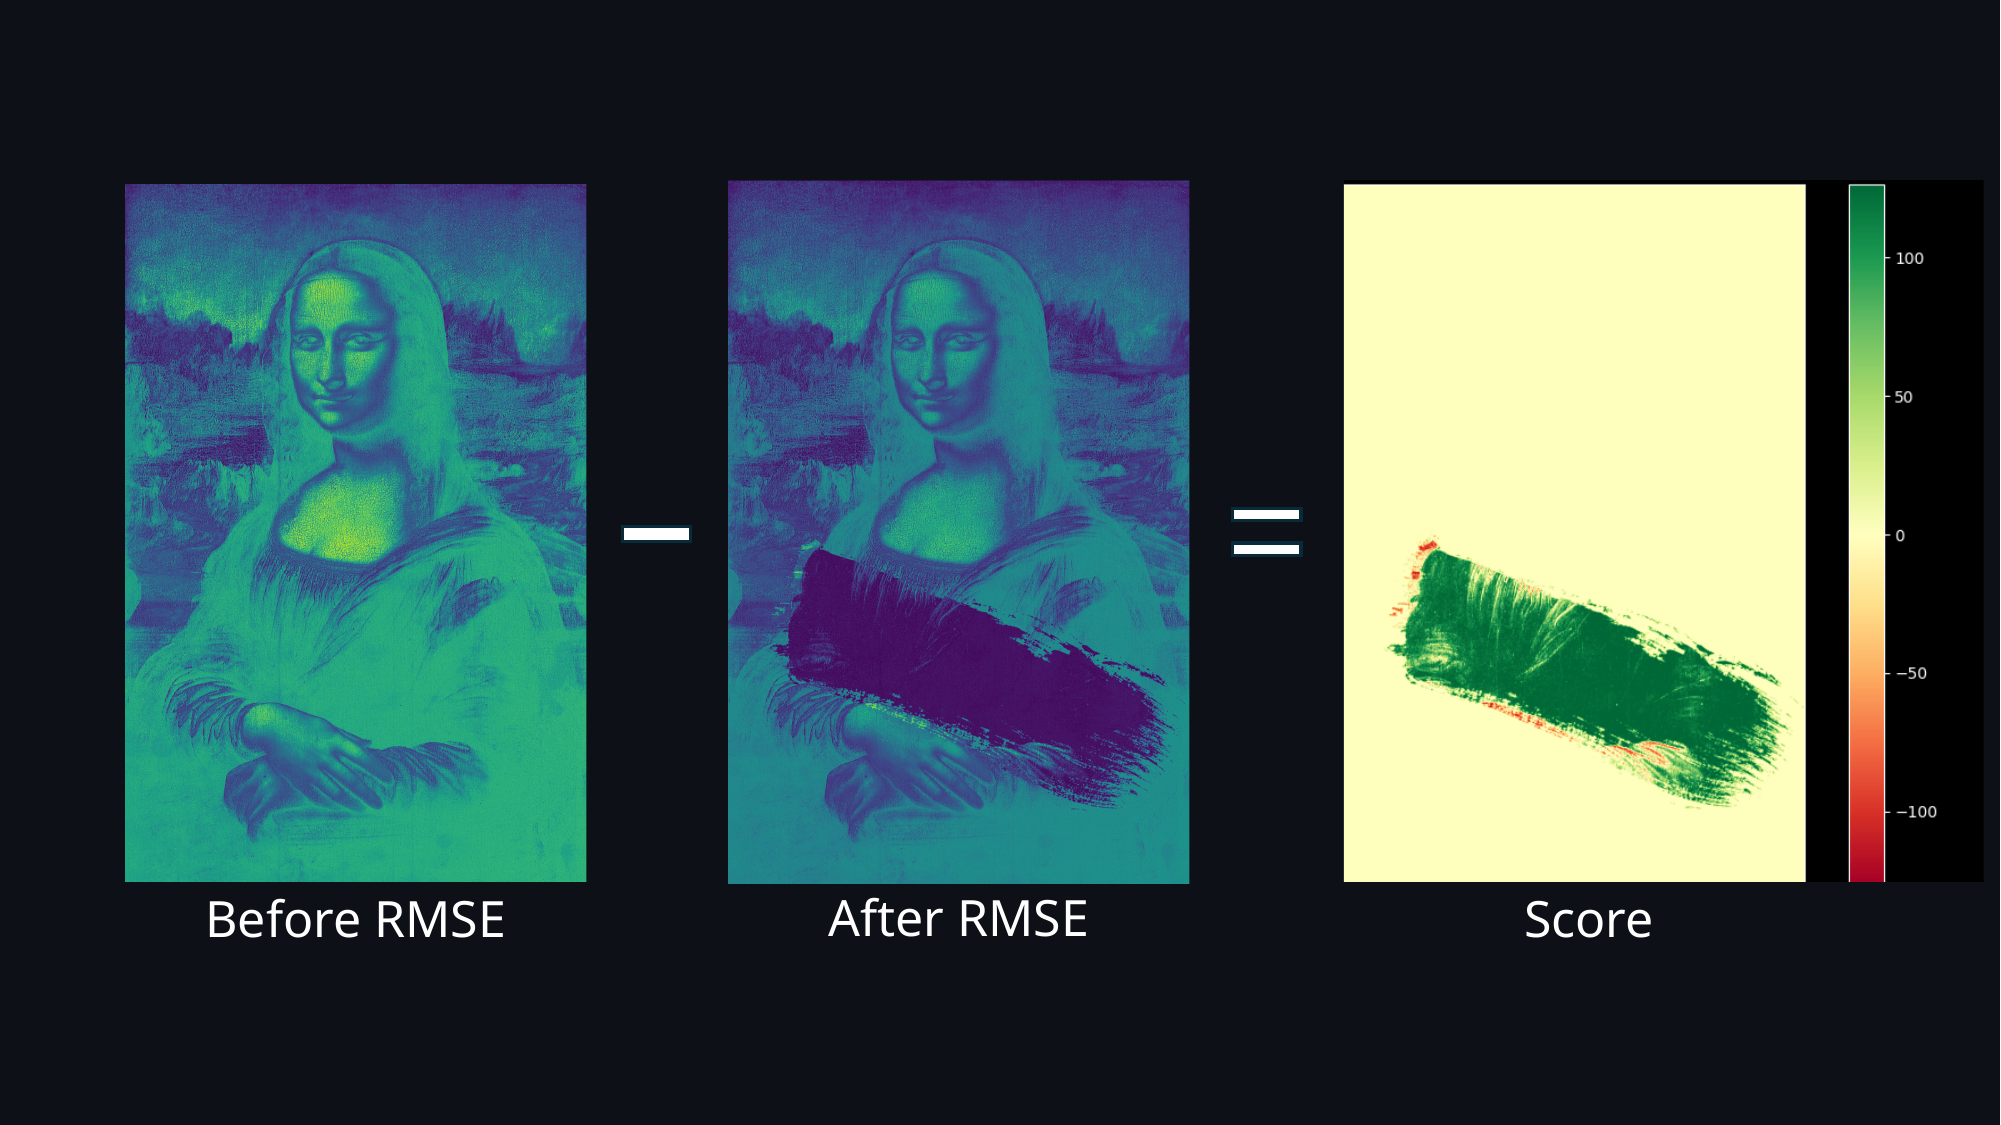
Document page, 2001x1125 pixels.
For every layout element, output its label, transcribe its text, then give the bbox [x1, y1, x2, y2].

picture [124, 183, 587, 882]
picture [1343, 179, 1985, 883]
text_box [1231, 507, 1303, 522]
text_box Score [1420, 883, 1758, 955]
text_box [621, 525, 692, 543]
text_box After RMSE [790, 884, 1128, 955]
text_box [1231, 541, 1303, 557]
picture [727, 179, 1191, 884]
text_box Before RMSE [187, 882, 525, 955]
